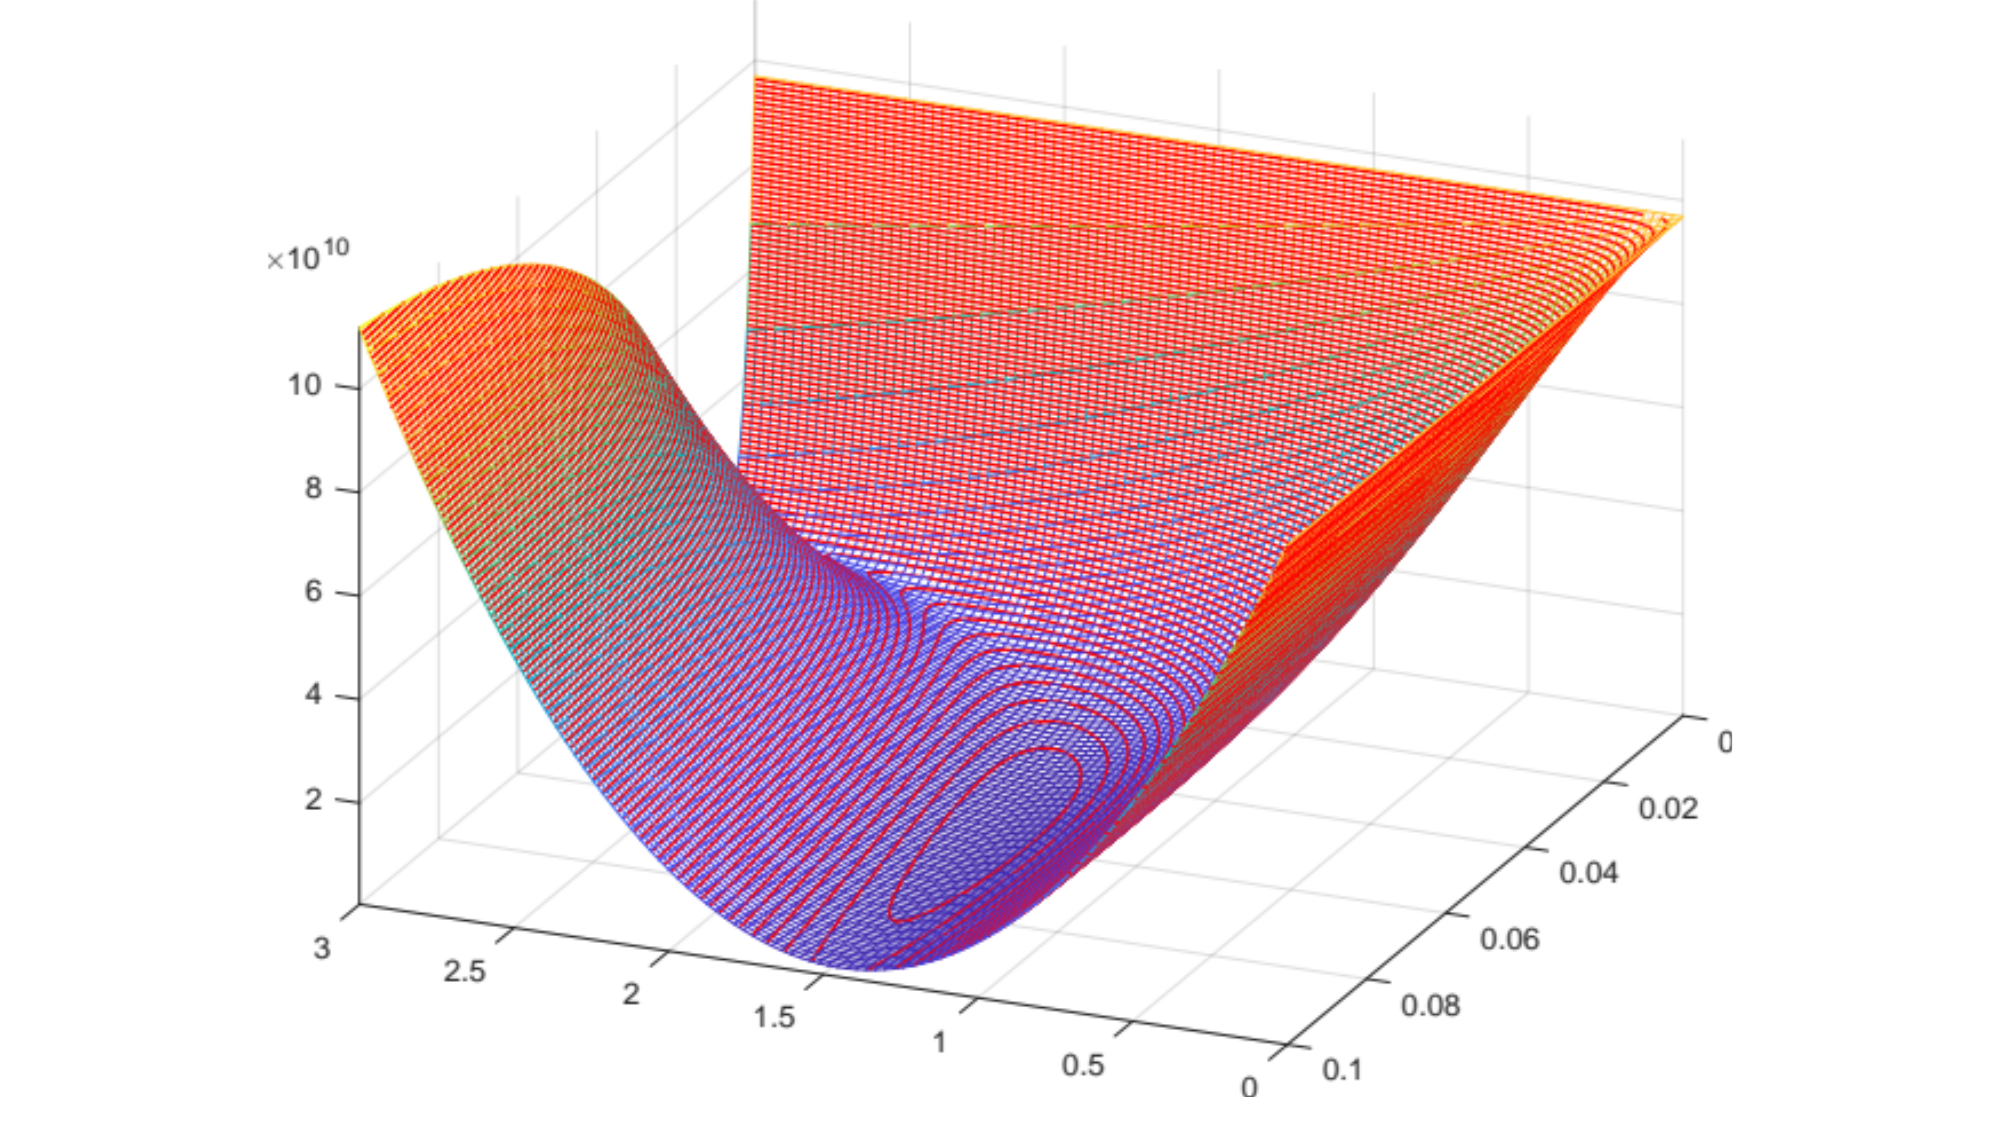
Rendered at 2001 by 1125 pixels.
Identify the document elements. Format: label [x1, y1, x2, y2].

picture [267, 0, 1733, 1097]
